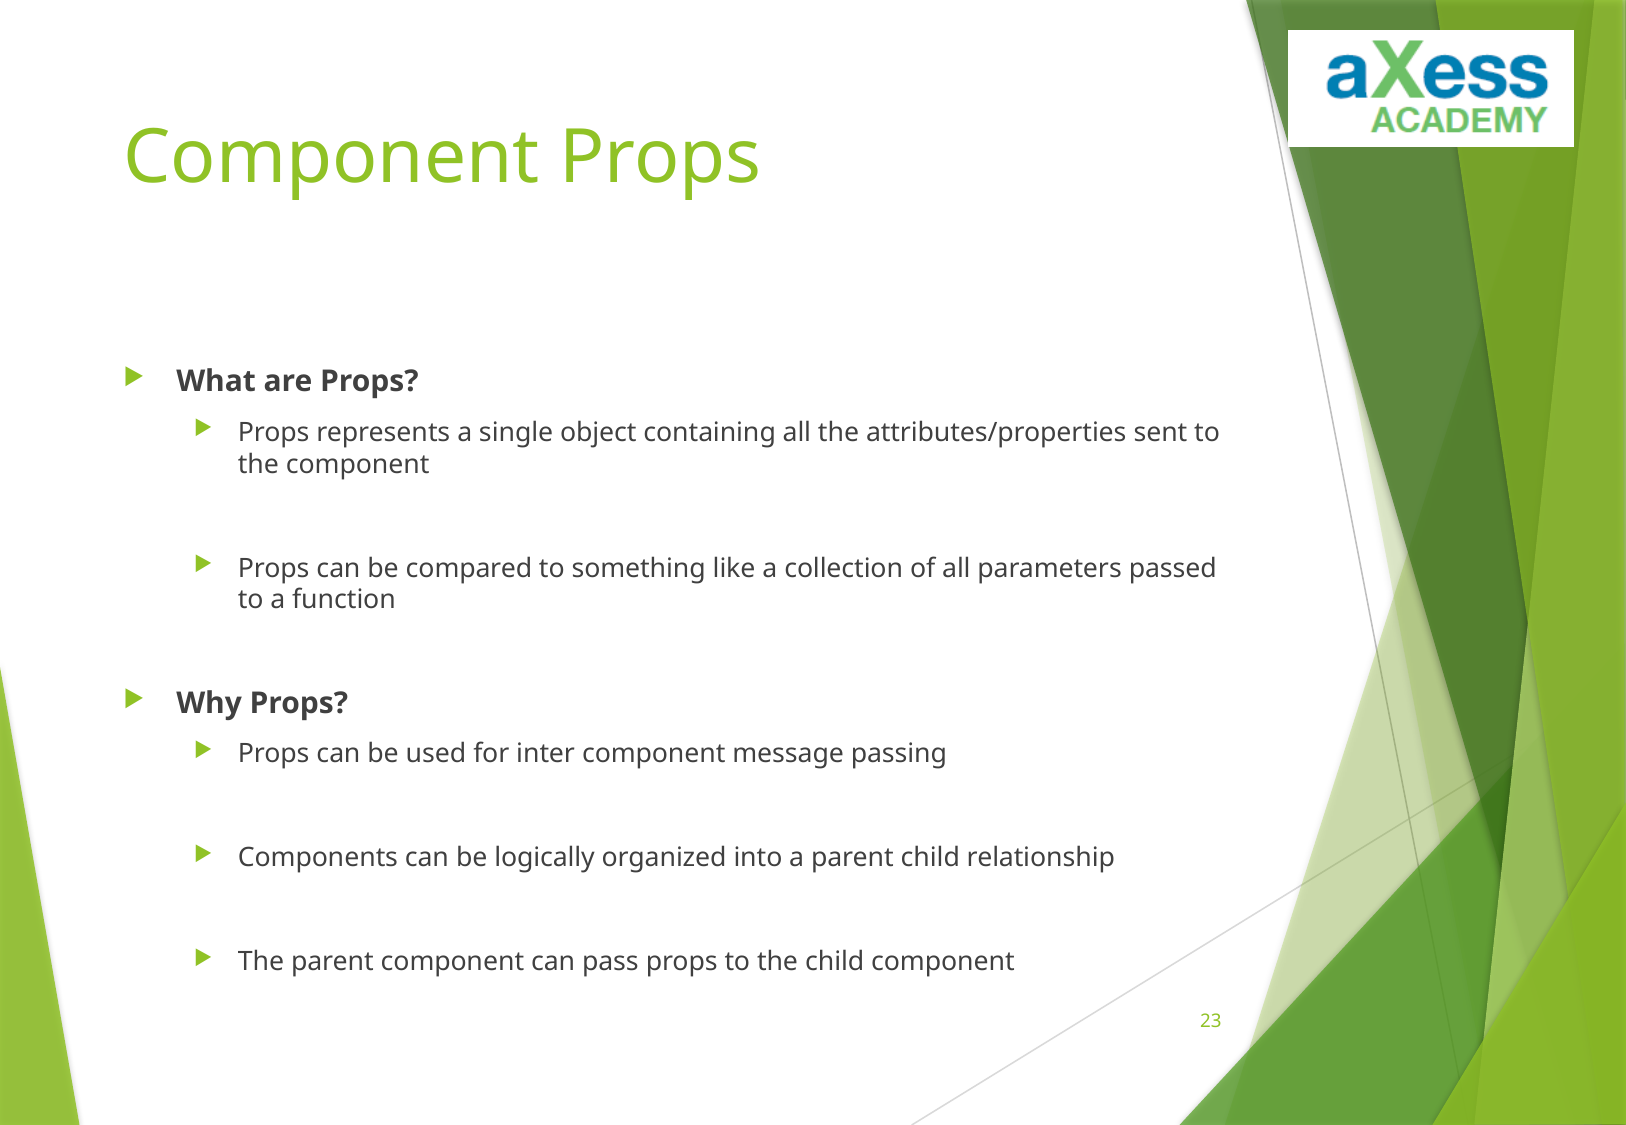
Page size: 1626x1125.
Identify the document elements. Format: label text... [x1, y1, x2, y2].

picture [1288, 30, 1574, 147]
list What are Props? Props represents a single object containing all the attributes/properties sent to the component Props can be compared to something like a collection of all parameters passed to a function Why Props? Props can be used for inter component message passing Components can be logically organized into a parent child relationship The parent component can pass props to the child component [108, 354, 1237, 992]
title Component Props [108, 99, 1237, 317]
slide_number 22 [1145, 991, 1237, 1051]
